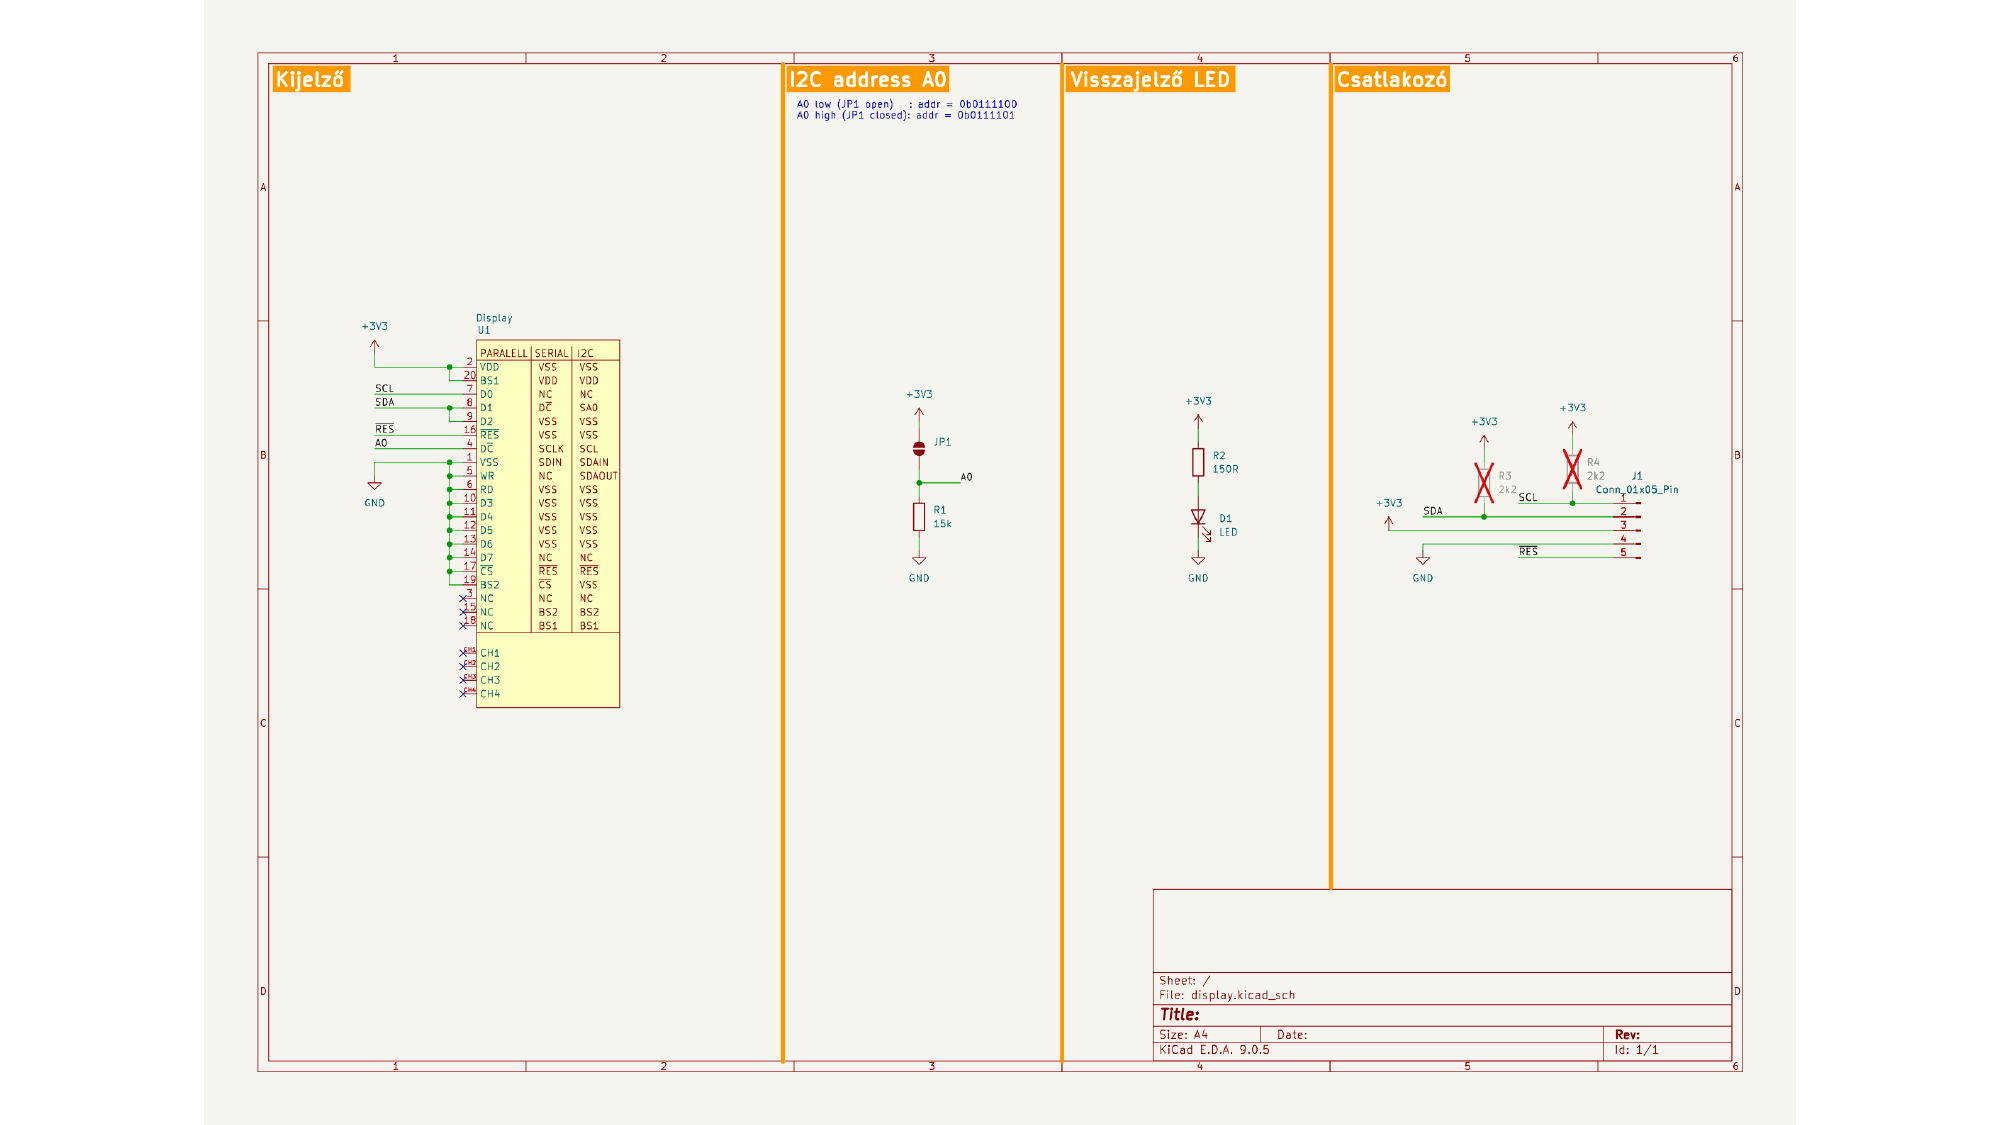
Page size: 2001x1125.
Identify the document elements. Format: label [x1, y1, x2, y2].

picture [203, 0, 1797, 1125]
